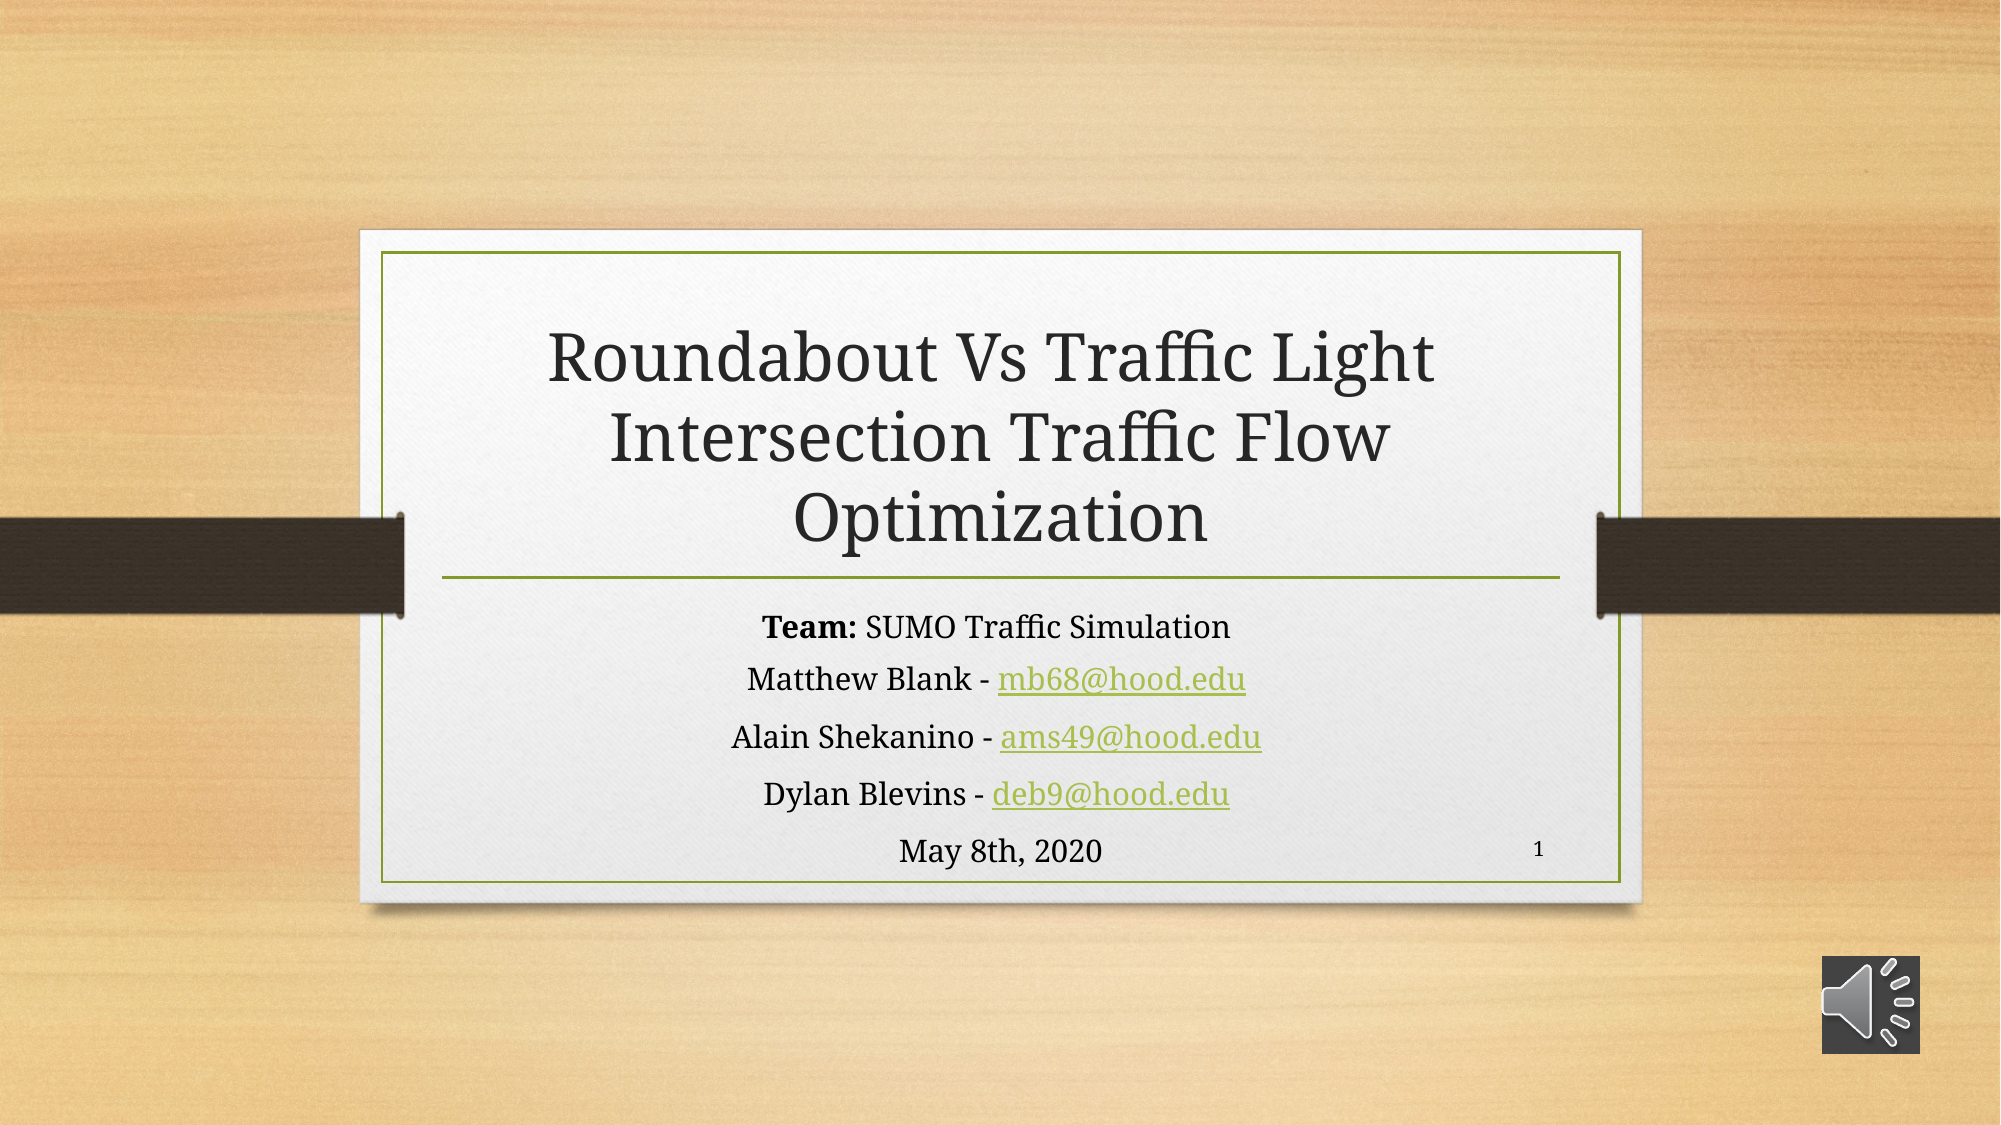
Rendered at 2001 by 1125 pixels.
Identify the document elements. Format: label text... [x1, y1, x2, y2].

picture [0, 0, 2001, 1125]
title Roundabout Vs Traffic Light Intersection Traffic Flow Optimization [441, 306, 1560, 563]
subtitle Team: SUMO Traffic Simulation Matthew Blank - mb68@hood.edu Alain Shekanino - ams49@hood.edu Dylan Blevins - deb9@hood.edu May 8th, 2020 [441, 600, 1560, 878]
slide_number 1 [1469, 826, 1560, 873]
